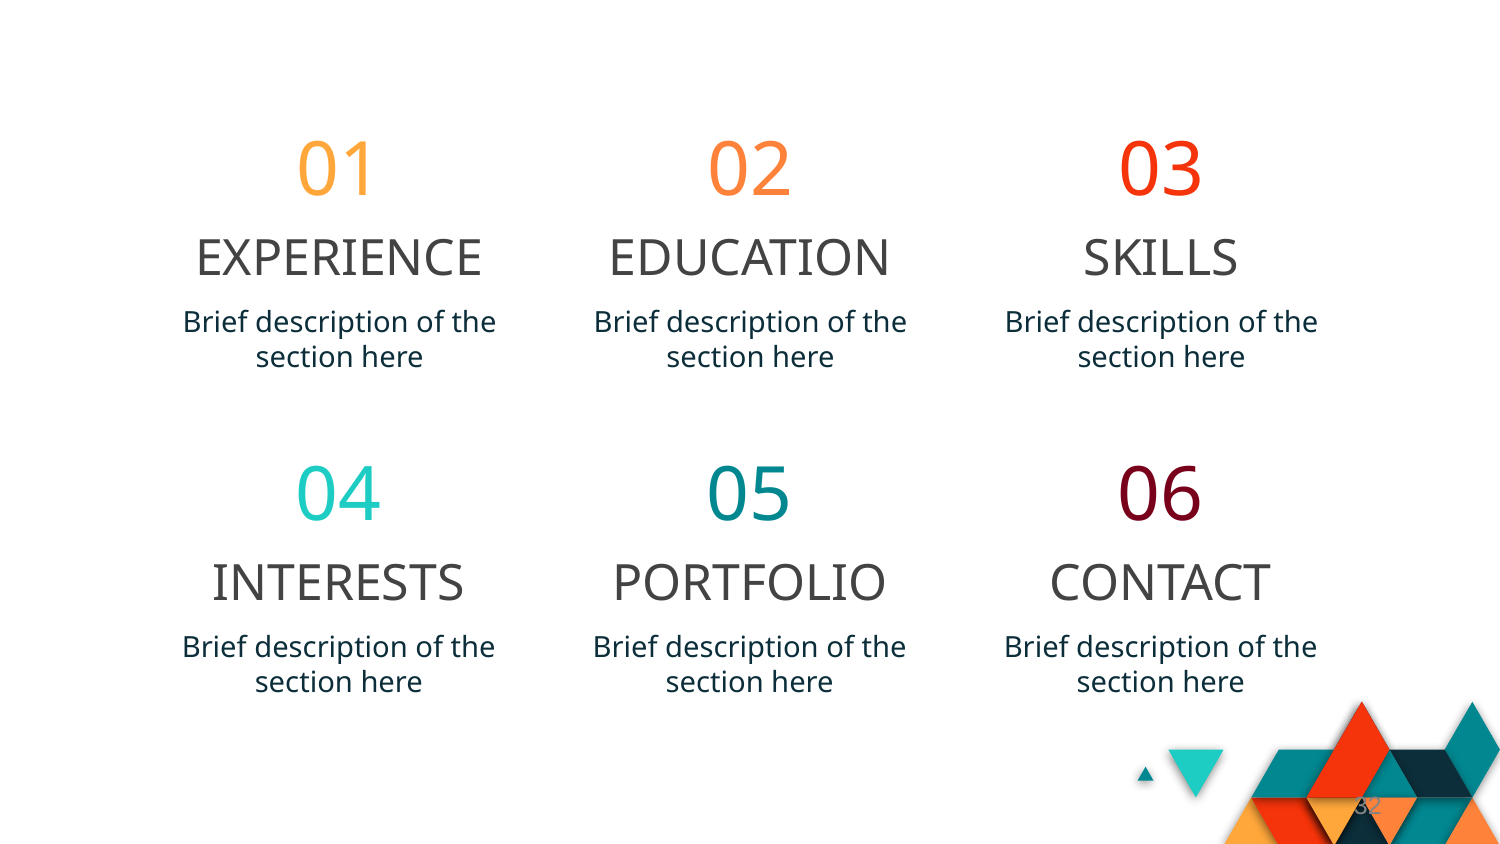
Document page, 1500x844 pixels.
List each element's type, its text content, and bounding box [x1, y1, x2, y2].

subtitle Brief description of the section here [557, 613, 942, 718]
title 05 [557, 451, 943, 547]
title PORTFOLIO [557, 547, 943, 643]
title 02 [557, 126, 943, 222]
title SKILLS [968, 222, 1355, 317]
title EXPERIENCE [146, 222, 532, 317]
title INTERESTS [145, 547, 532, 643]
title 04 [145, 451, 532, 547]
subtitle Brief description of the section here [146, 613, 532, 718]
title 06 [968, 451, 1354, 547]
subtitle Brief description of the section here [147, 288, 532, 392]
subtitle Brief description of the section here [968, 613, 1354, 718]
title 03 [968, 126, 1355, 222]
subtitle Brief description of the section here [558, 288, 943, 392]
subtitle Brief description of the section here [969, 288, 1354, 392]
title 01 [146, 126, 532, 222]
title EDUCATION [557, 222, 943, 317]
title CONTACT [968, 547, 1354, 613]
slide_number 32 [1059, 782, 1397, 828]
